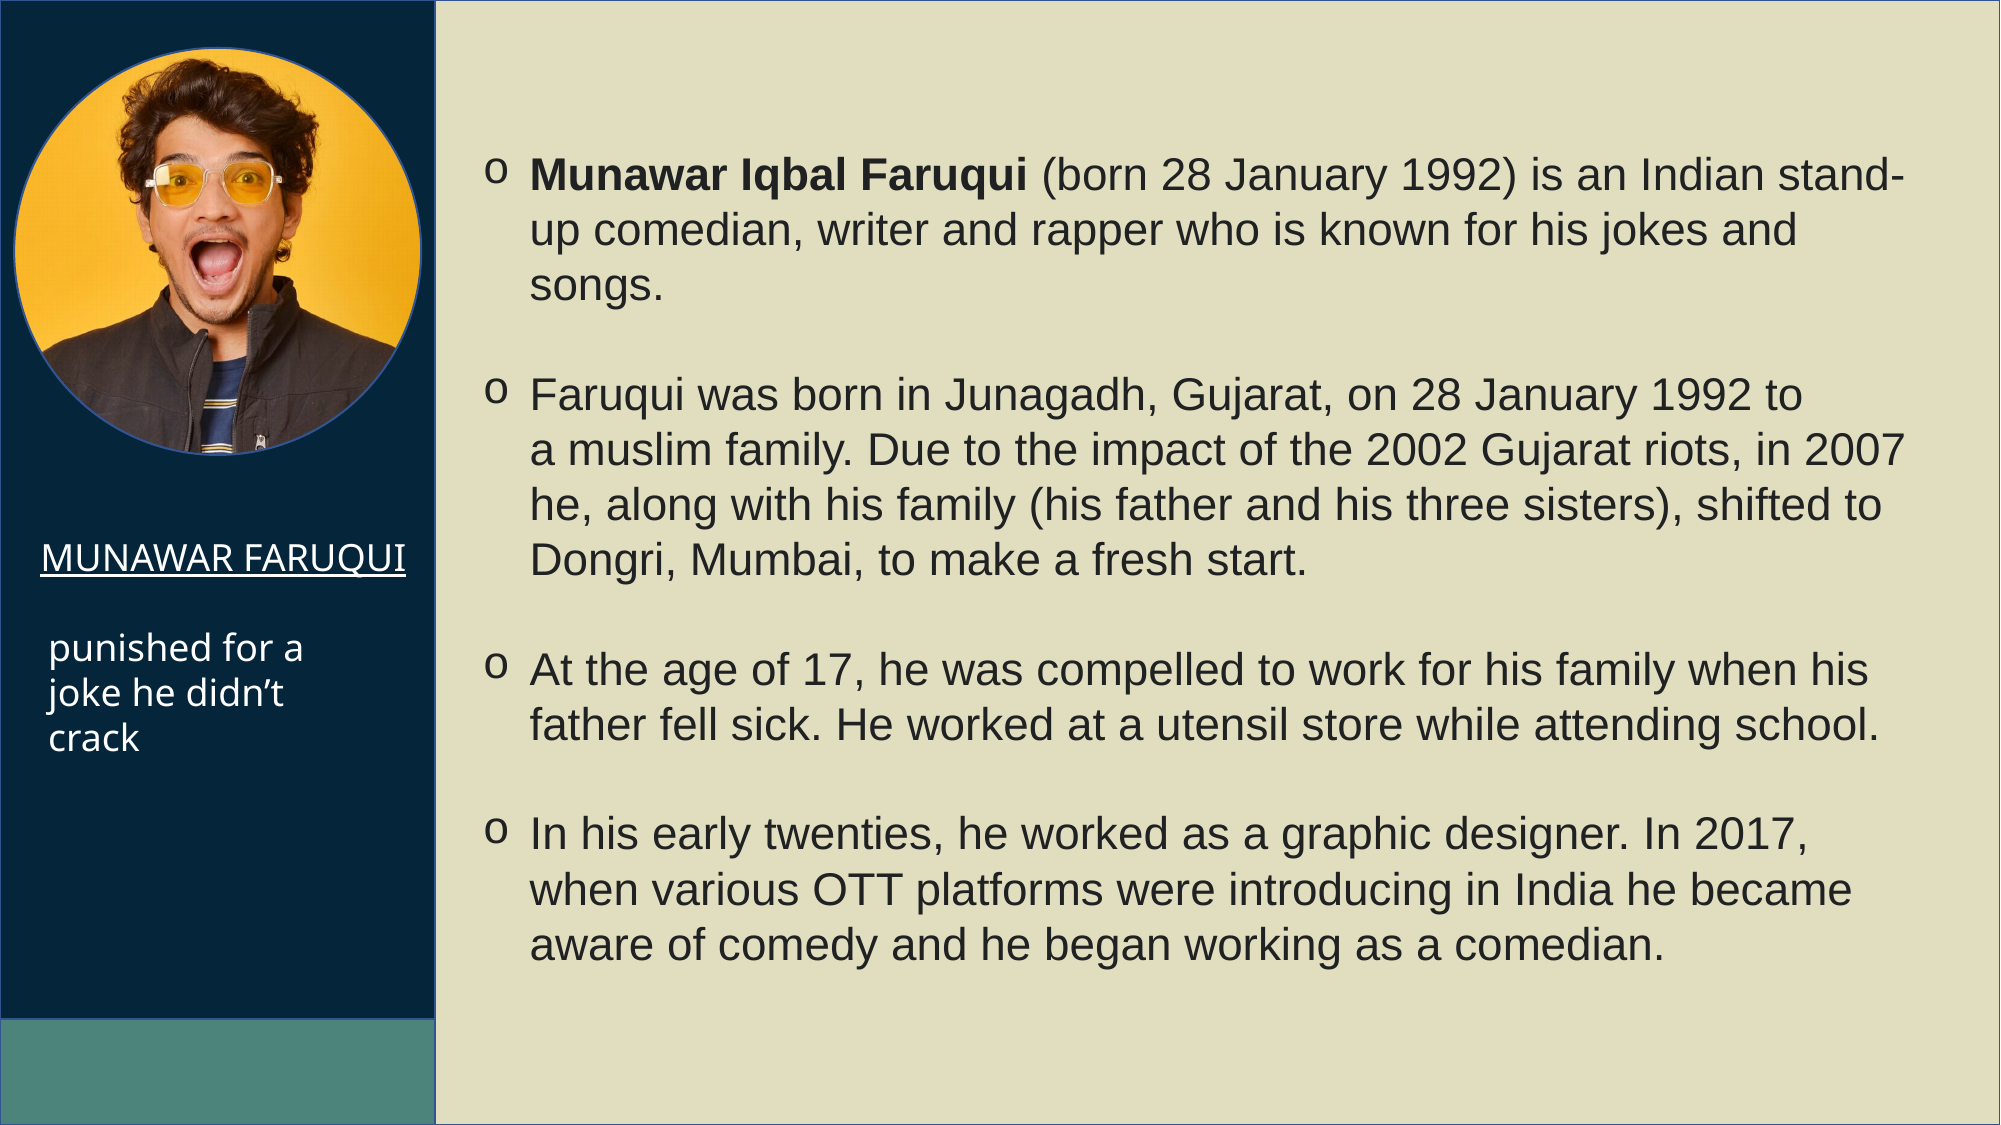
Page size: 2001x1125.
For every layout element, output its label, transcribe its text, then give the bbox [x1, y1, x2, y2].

text_box MUNAWAR FARUQUI [25, 526, 429, 631]
text_box [434, 0, 2000, 1125]
text_box [13, 46, 423, 456]
text_box [0, 1018, 436, 1125]
text_box punished for a joke he didn’t crack [33, 617, 399, 767]
text_box Munawar Iqbal Faruqui (born 28 January 1992) is an Indian stand-up comedian, writer and rapper who is known for his jokes and songs. Faruqui was born in Junagadh, Gujarat, on 28 January 1992 to a muslim family. Due to the impact of the 2002 Gujarat riots, in 2007 he, along with his family (his father and his three sisters), shifted to Dongri, Mumbai, to make a fresh start. At the age of 17, he was compelled to work for his family when his father fell sick. He worked at a utensil store while attending school. In his early twenties, he worked as a graphic designer. In 2017, when various OTT platforms were introducing in India he became aware of comedy and he began working as a comedian. [468, 137, 1931, 1032]
text_box [0, 0, 434, 1018]
